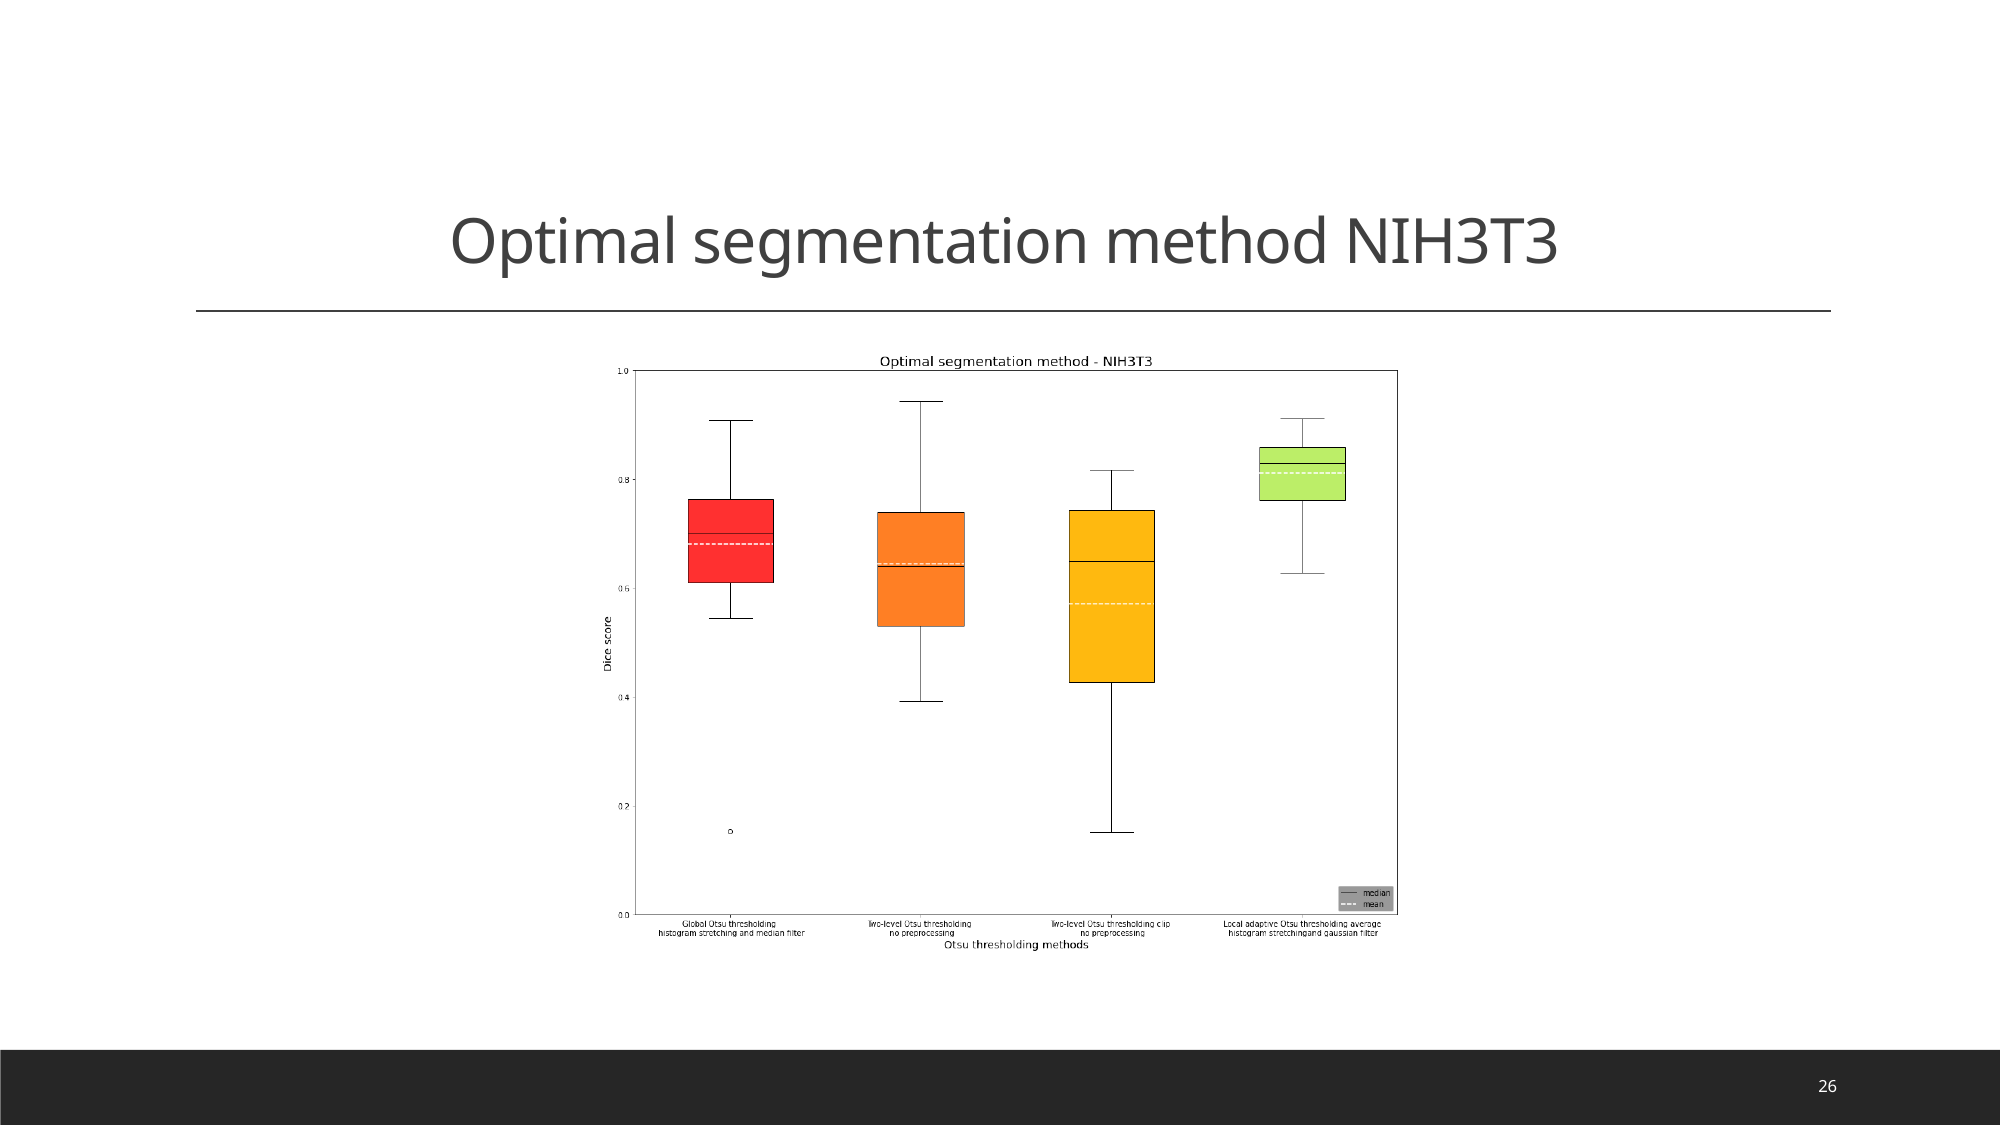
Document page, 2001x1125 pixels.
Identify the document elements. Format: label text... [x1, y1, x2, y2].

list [597, 350, 1402, 956]
title Optimal segmentation method NIH3T3 [180, 47, 1830, 285]
slide_number 26 [1803, 1057, 1932, 1118]
